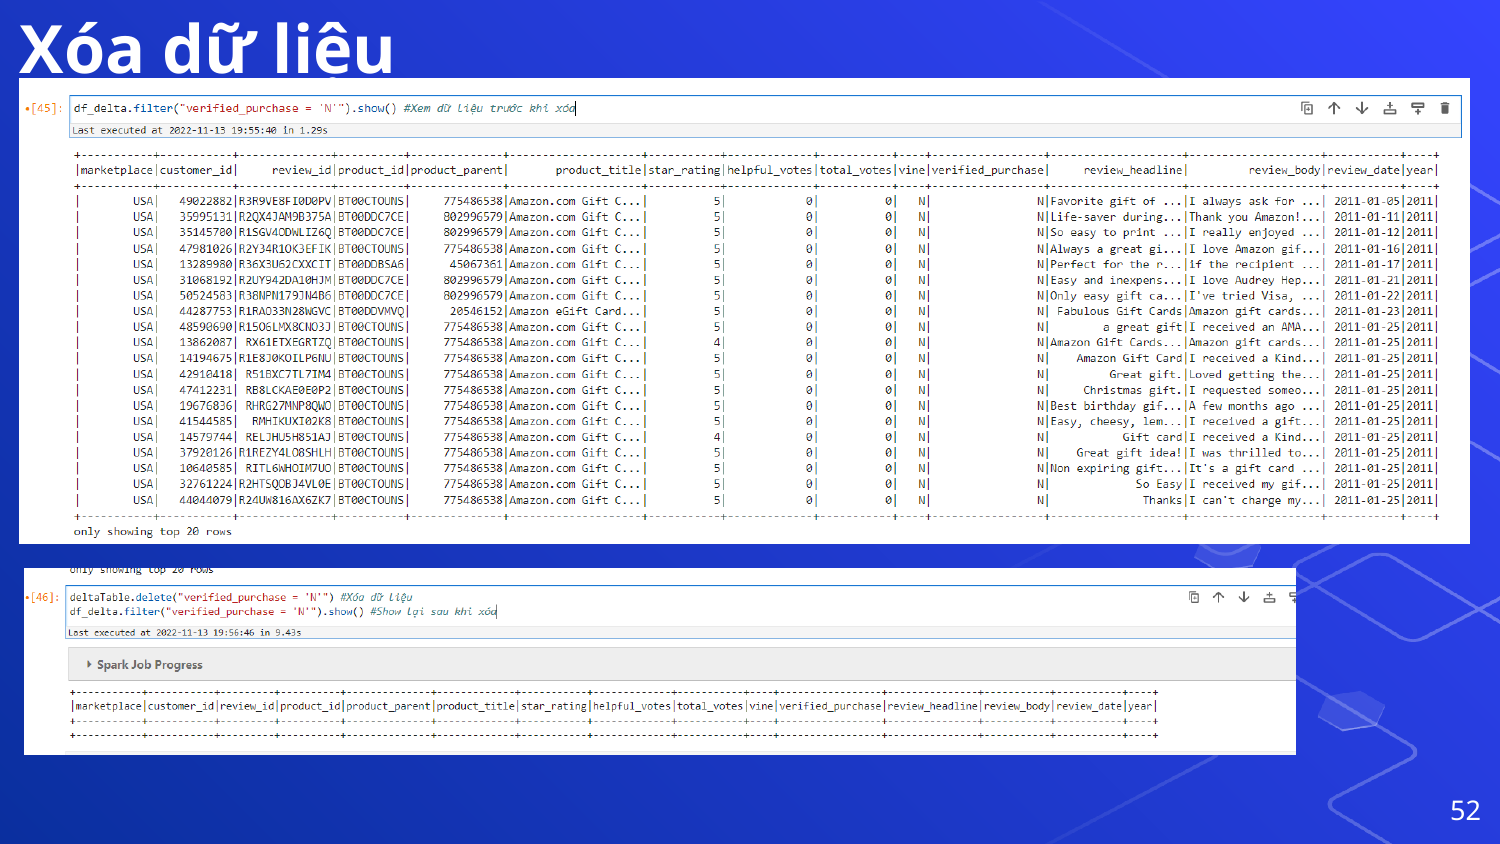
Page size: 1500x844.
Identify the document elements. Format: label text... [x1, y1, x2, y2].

picture [0, 0, 1500, 844]
title Xóa dữ liệu [19, 0, 1372, 78]
slide_number ‹#› [1391, 779, 1482, 844]
